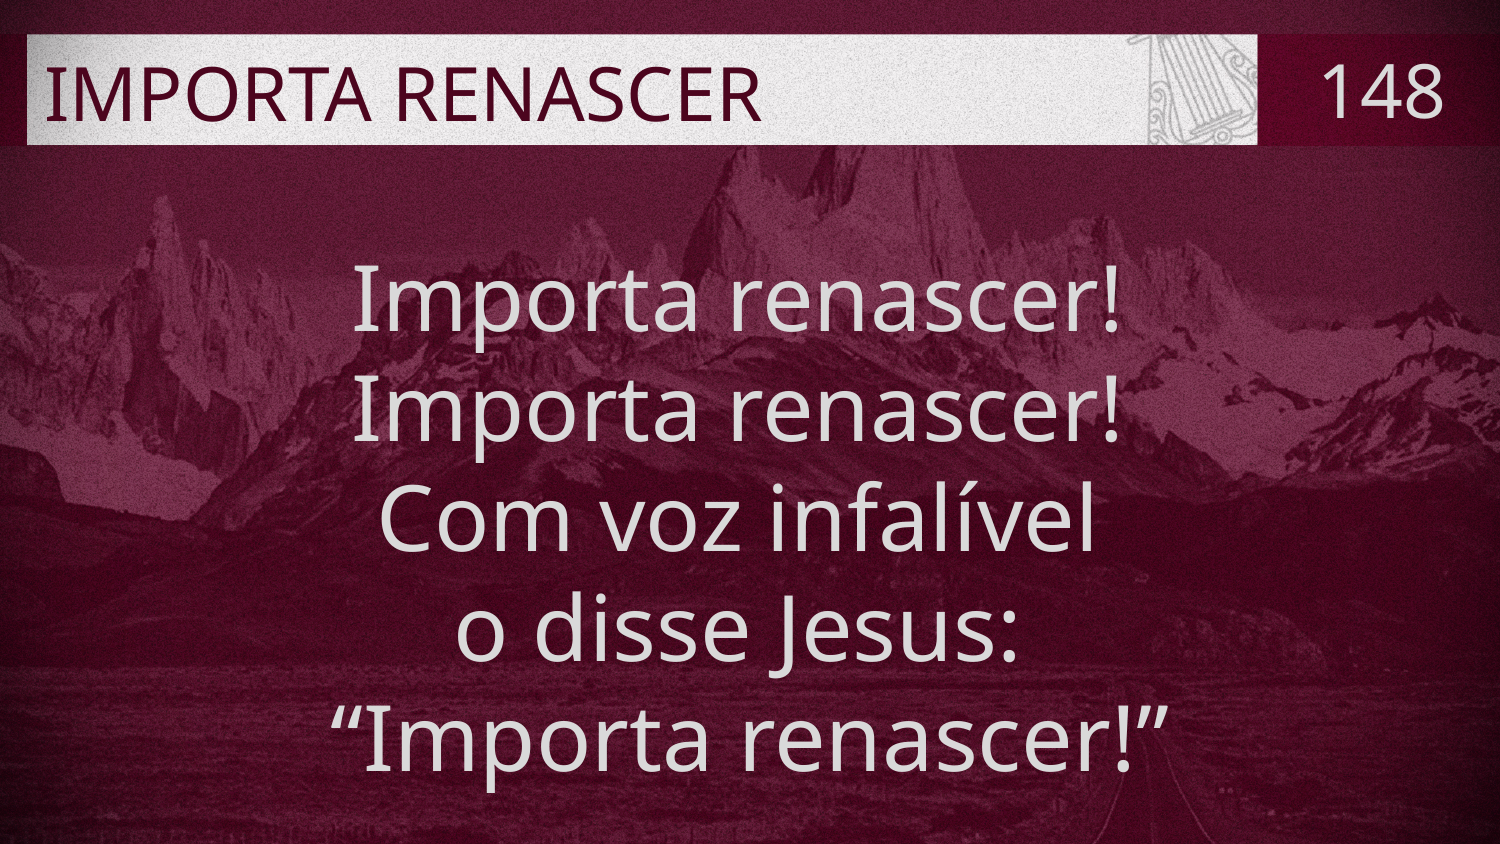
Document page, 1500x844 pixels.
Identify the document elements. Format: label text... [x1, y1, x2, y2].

list 148 [1281, 36, 1483, 143]
title IMPORTA RENASCER [29, 33, 1258, 151]
picture [0, 0, 1500, 185]
list Importa renascer! Importa renascer! Com voz infalível o disse Jesus: “Importa renascer!” [0, 185, 1500, 844]
